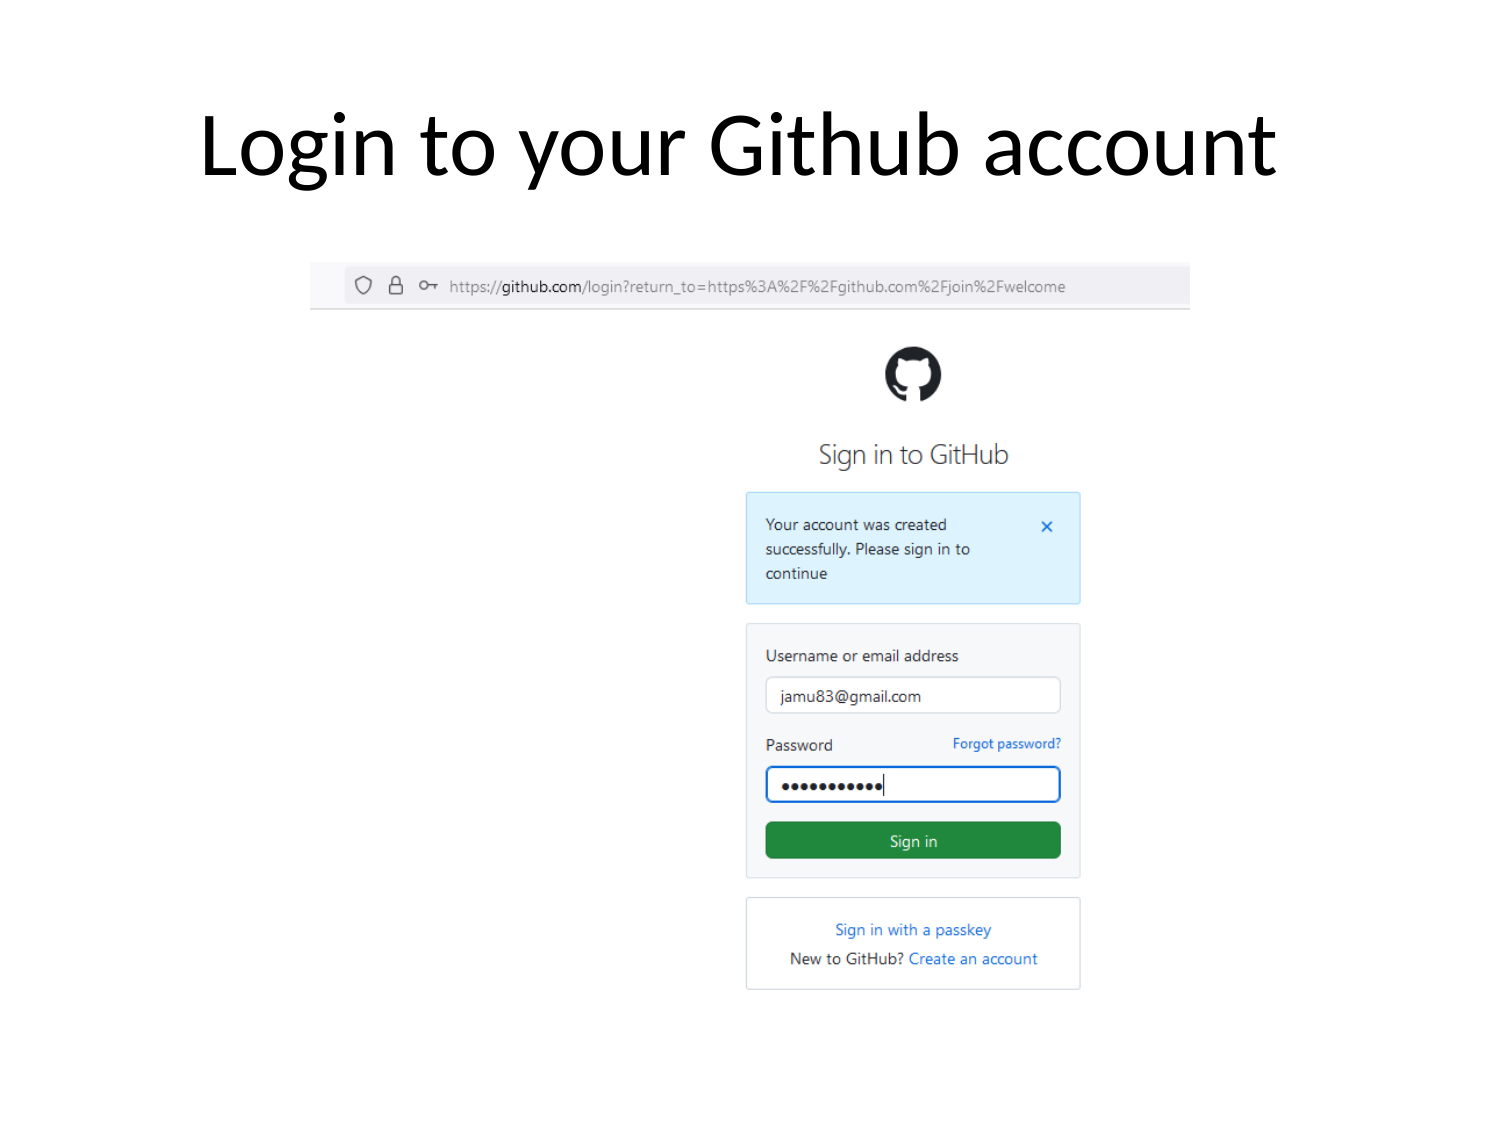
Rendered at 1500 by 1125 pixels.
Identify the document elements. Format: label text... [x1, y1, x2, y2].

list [310, 262, 1190, 1006]
title Login to your Github account [75, 45, 1425, 233]
